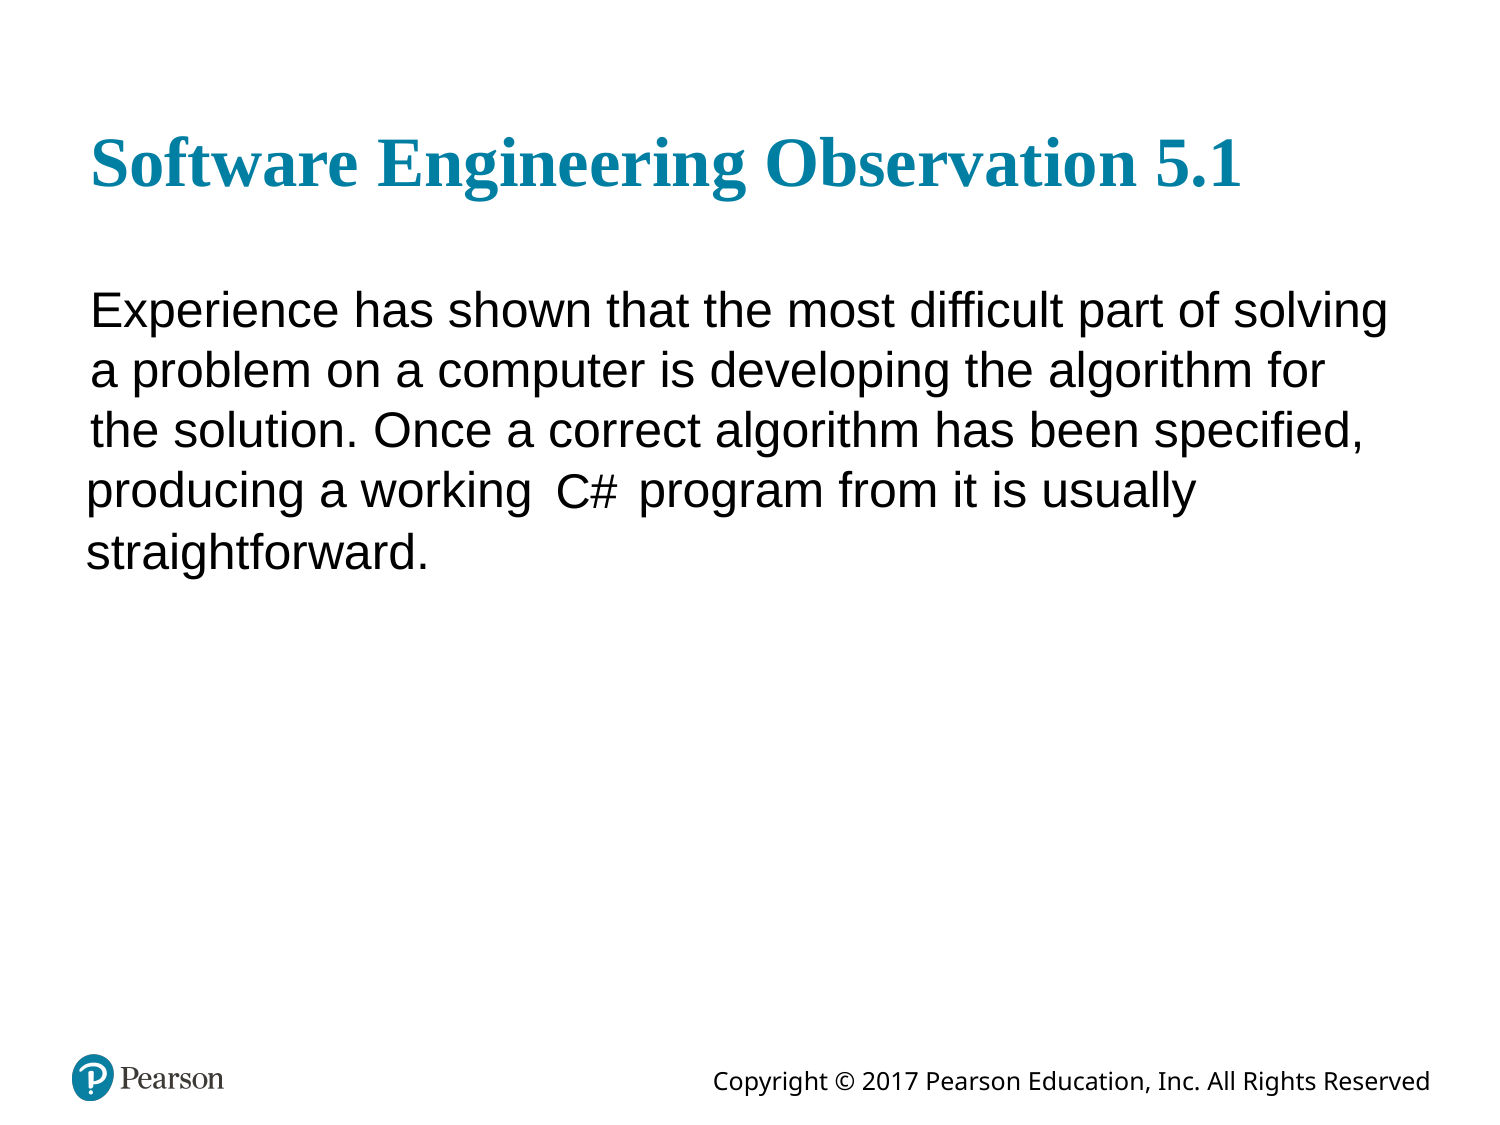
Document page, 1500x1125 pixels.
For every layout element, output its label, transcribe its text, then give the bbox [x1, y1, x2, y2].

list Experience has shown that the most difficult part of solving a problem on a computer is developing the algorithm for the solution. Once a correct algorithm has been specified, [75, 262, 1425, 446]
list straightforward. [70, 504, 451, 577]
picture [98, 1054, 224, 1101]
picture [72, 1087, 83, 1101]
picture [80, 1063, 106, 1088]
list program from it is usually [623, 442, 1220, 509]
picture [72, 1054, 88, 1070]
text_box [549, 463, 628, 521]
list producing a working [70, 442, 553, 513]
title Software Engineering Observation 5.1 [75, 35, 1425, 216]
